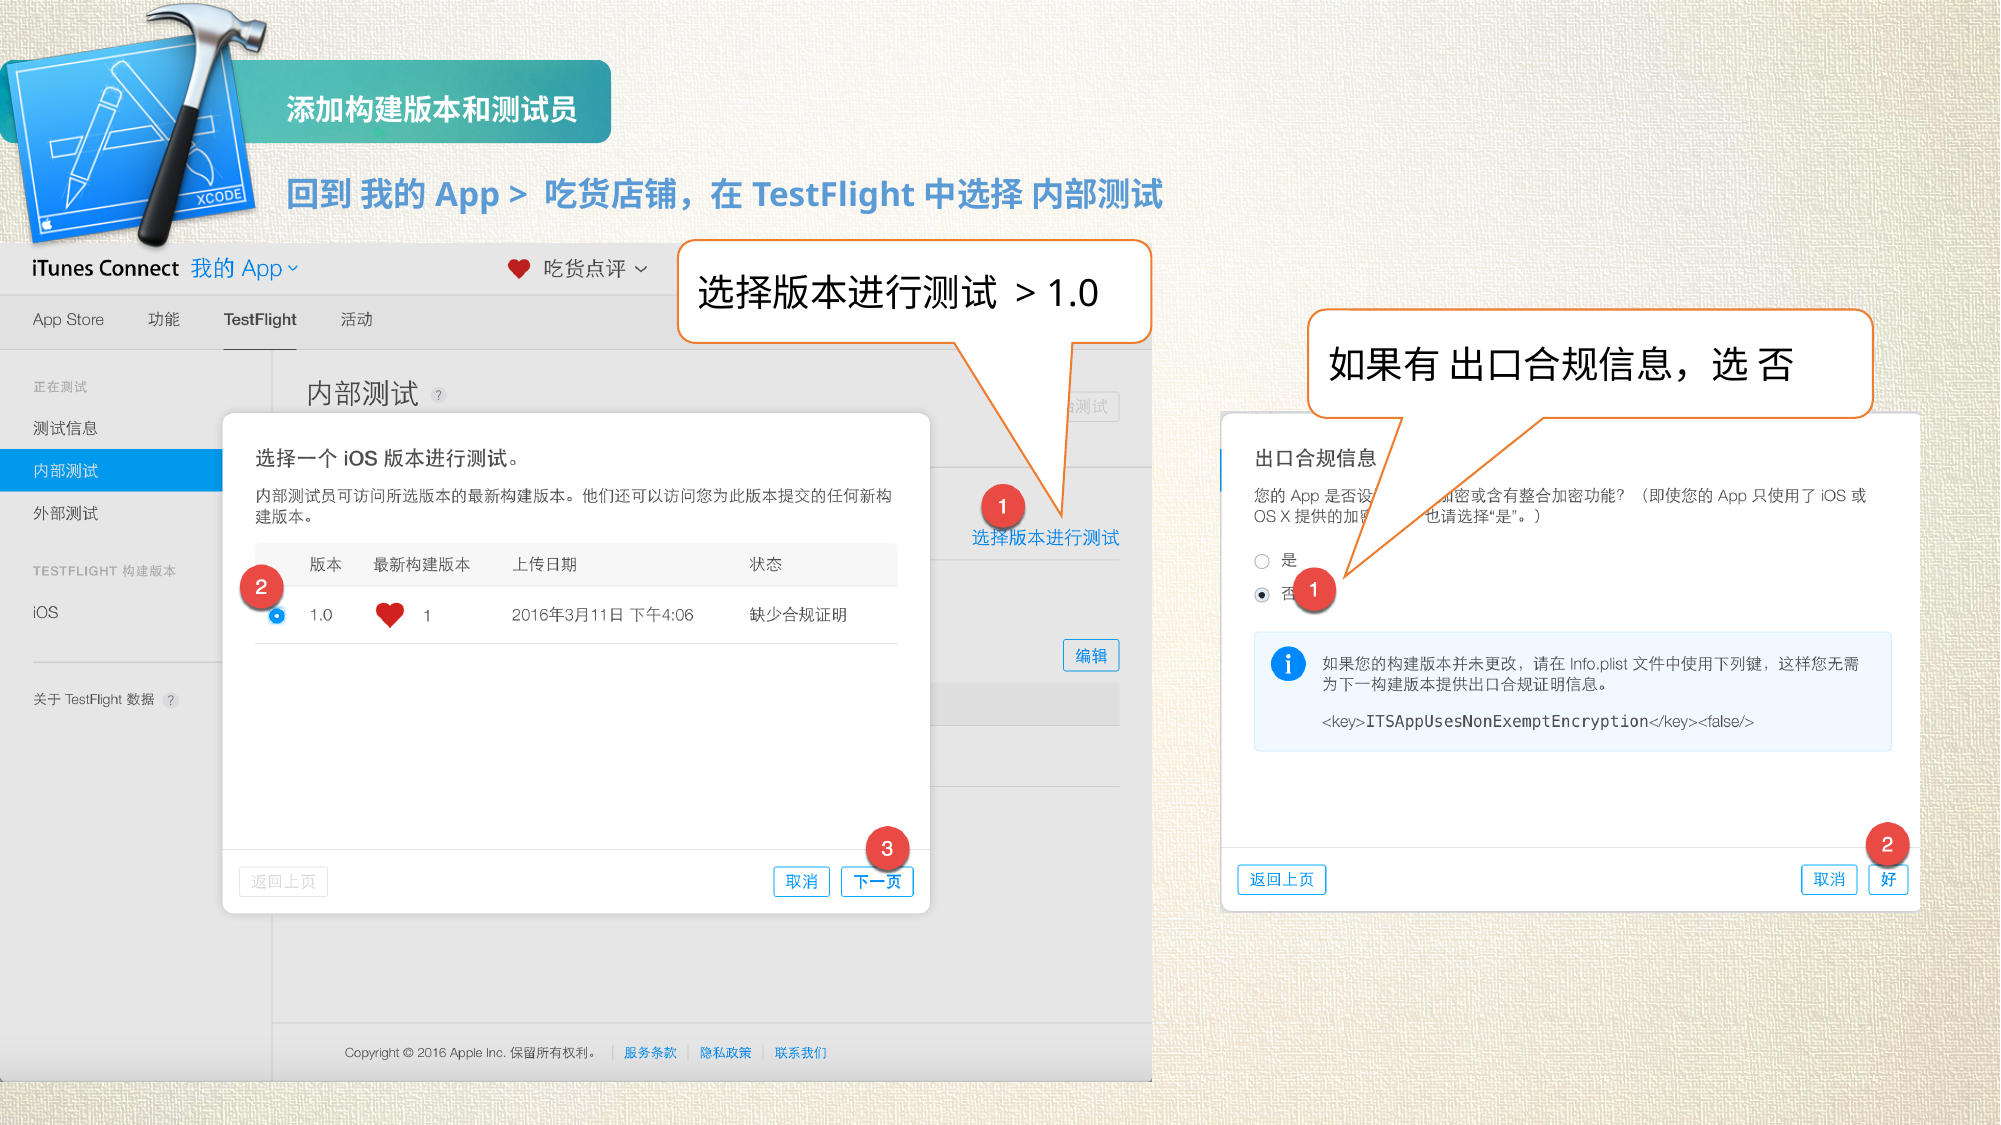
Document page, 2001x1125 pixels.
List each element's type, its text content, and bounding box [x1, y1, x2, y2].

text_box 如果有 出口合规信息，选 否 [1306, 308, 1874, 411]
text_box 回到 我的App > 吃货店铺，在TestFlight中选择 内部测试 [272, 165, 1920, 220]
text_box 选择版本进行测试 > 1.0 [684, 239, 1146, 243]
text_box [272, 59, 613, 135]
picture [0, 0, 2000, 1125]
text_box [272, 84, 611, 170]
